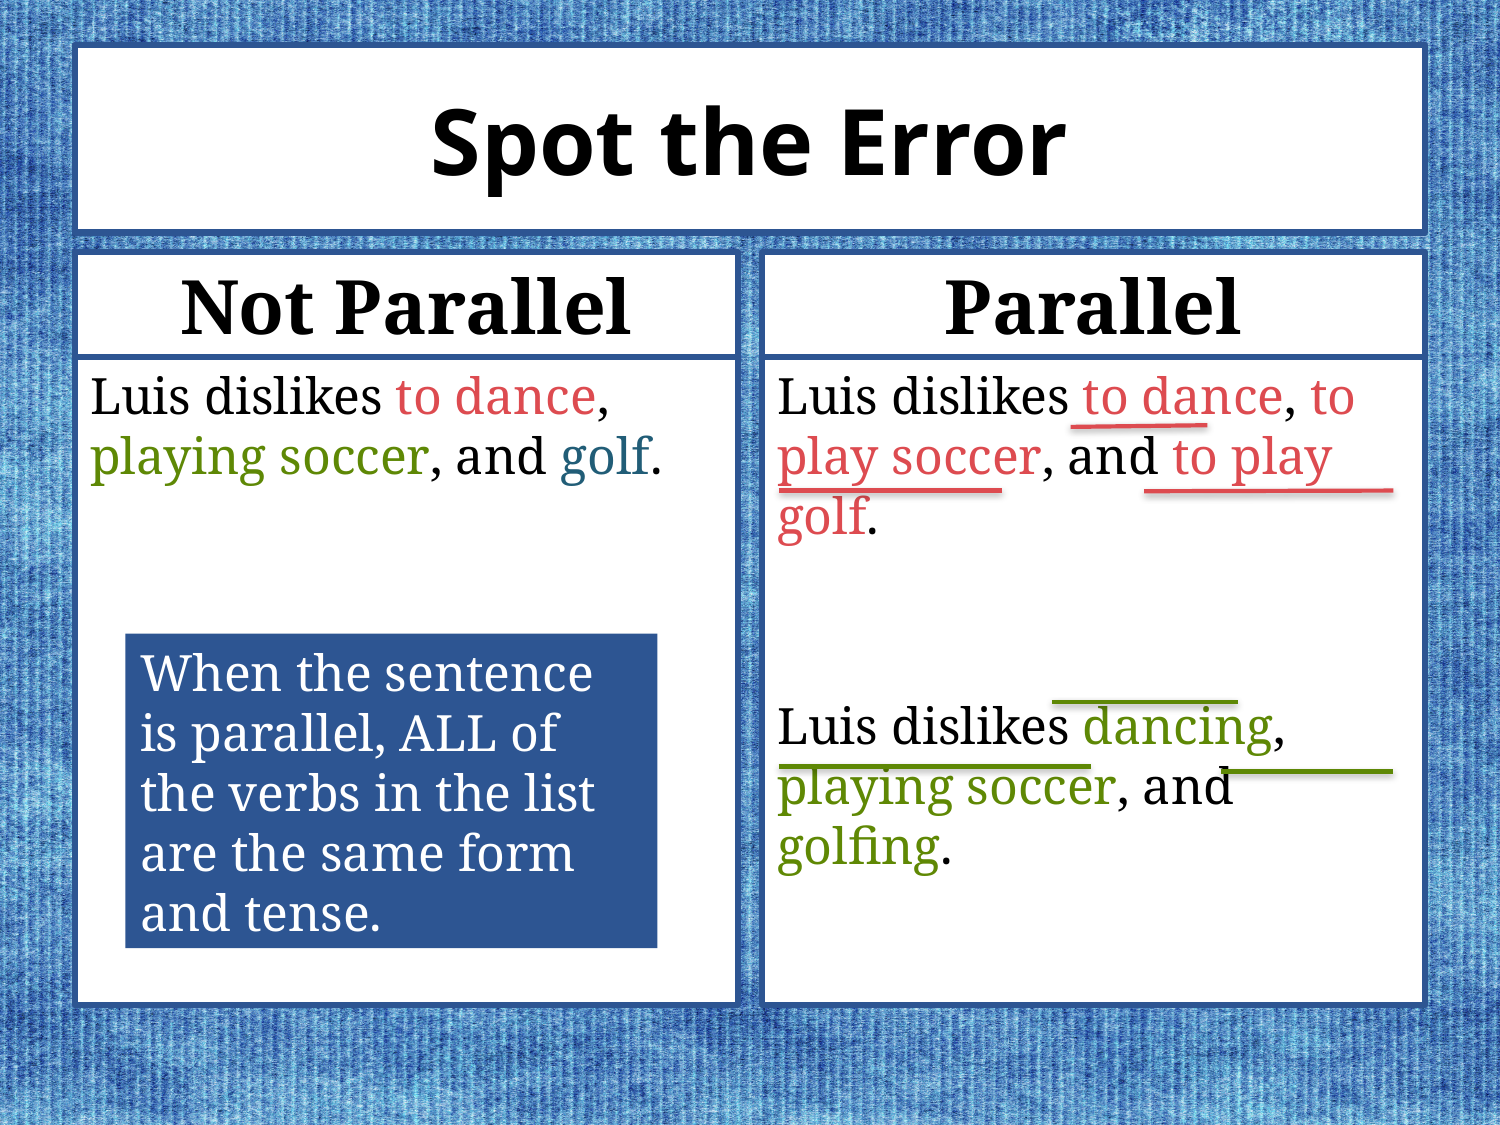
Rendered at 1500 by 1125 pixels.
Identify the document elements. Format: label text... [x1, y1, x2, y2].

text_box When the sentence is parallel, ALL of the verbs in the list are the same form and tense. [125, 633, 658, 949]
list Luis dislikes to dance, to play soccer, and to play golf. Luis dislikes dancing, playing soccer, and golfing. [759, 354, 1428, 1008]
list Not Parallel [72, 249, 741, 354]
title Spot the Error [72, 42, 1428, 236]
list Parallel [759, 249, 1428, 354]
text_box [1070, 424, 1208, 428]
list Luis dislikes to dance, playing soccer, and golf. [72, 354, 741, 1008]
picture [0, 0, 1500, 1125]
